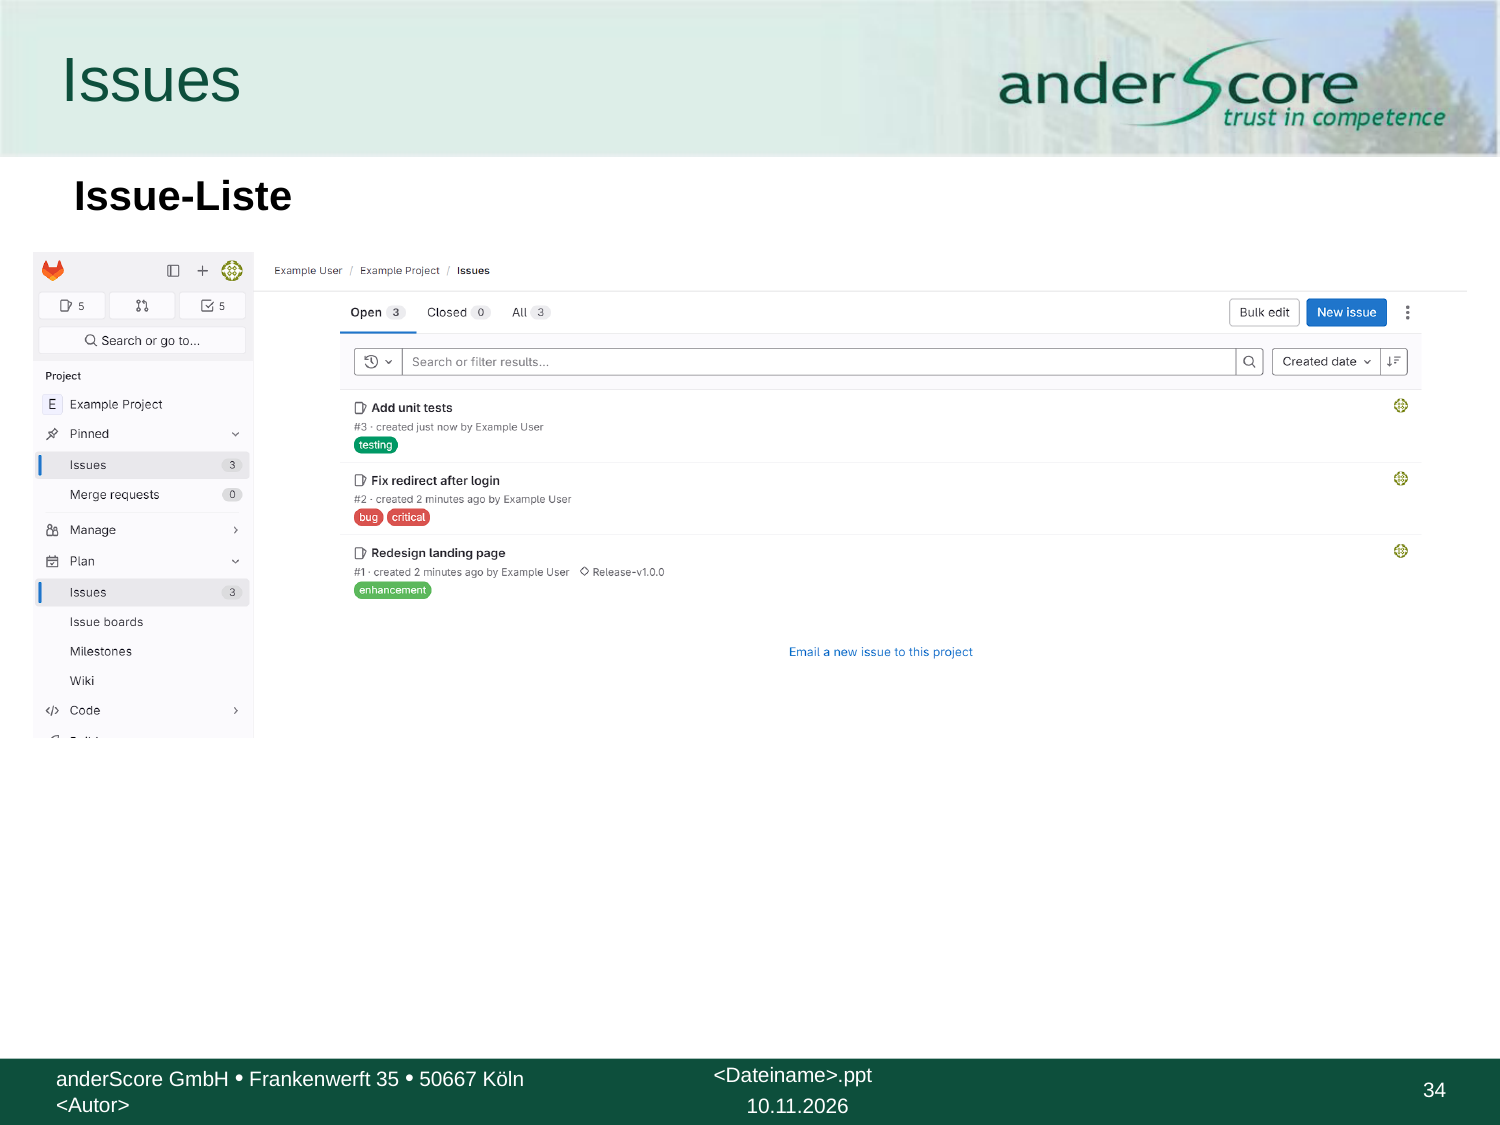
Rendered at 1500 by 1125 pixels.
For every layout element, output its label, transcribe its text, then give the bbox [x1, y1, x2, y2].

picture [32, 252, 1468, 738]
title Issues [46, 23, 975, 140]
list Issue-Liste [49, 160, 1447, 251]
picture [0, 0, 1500, 157]
